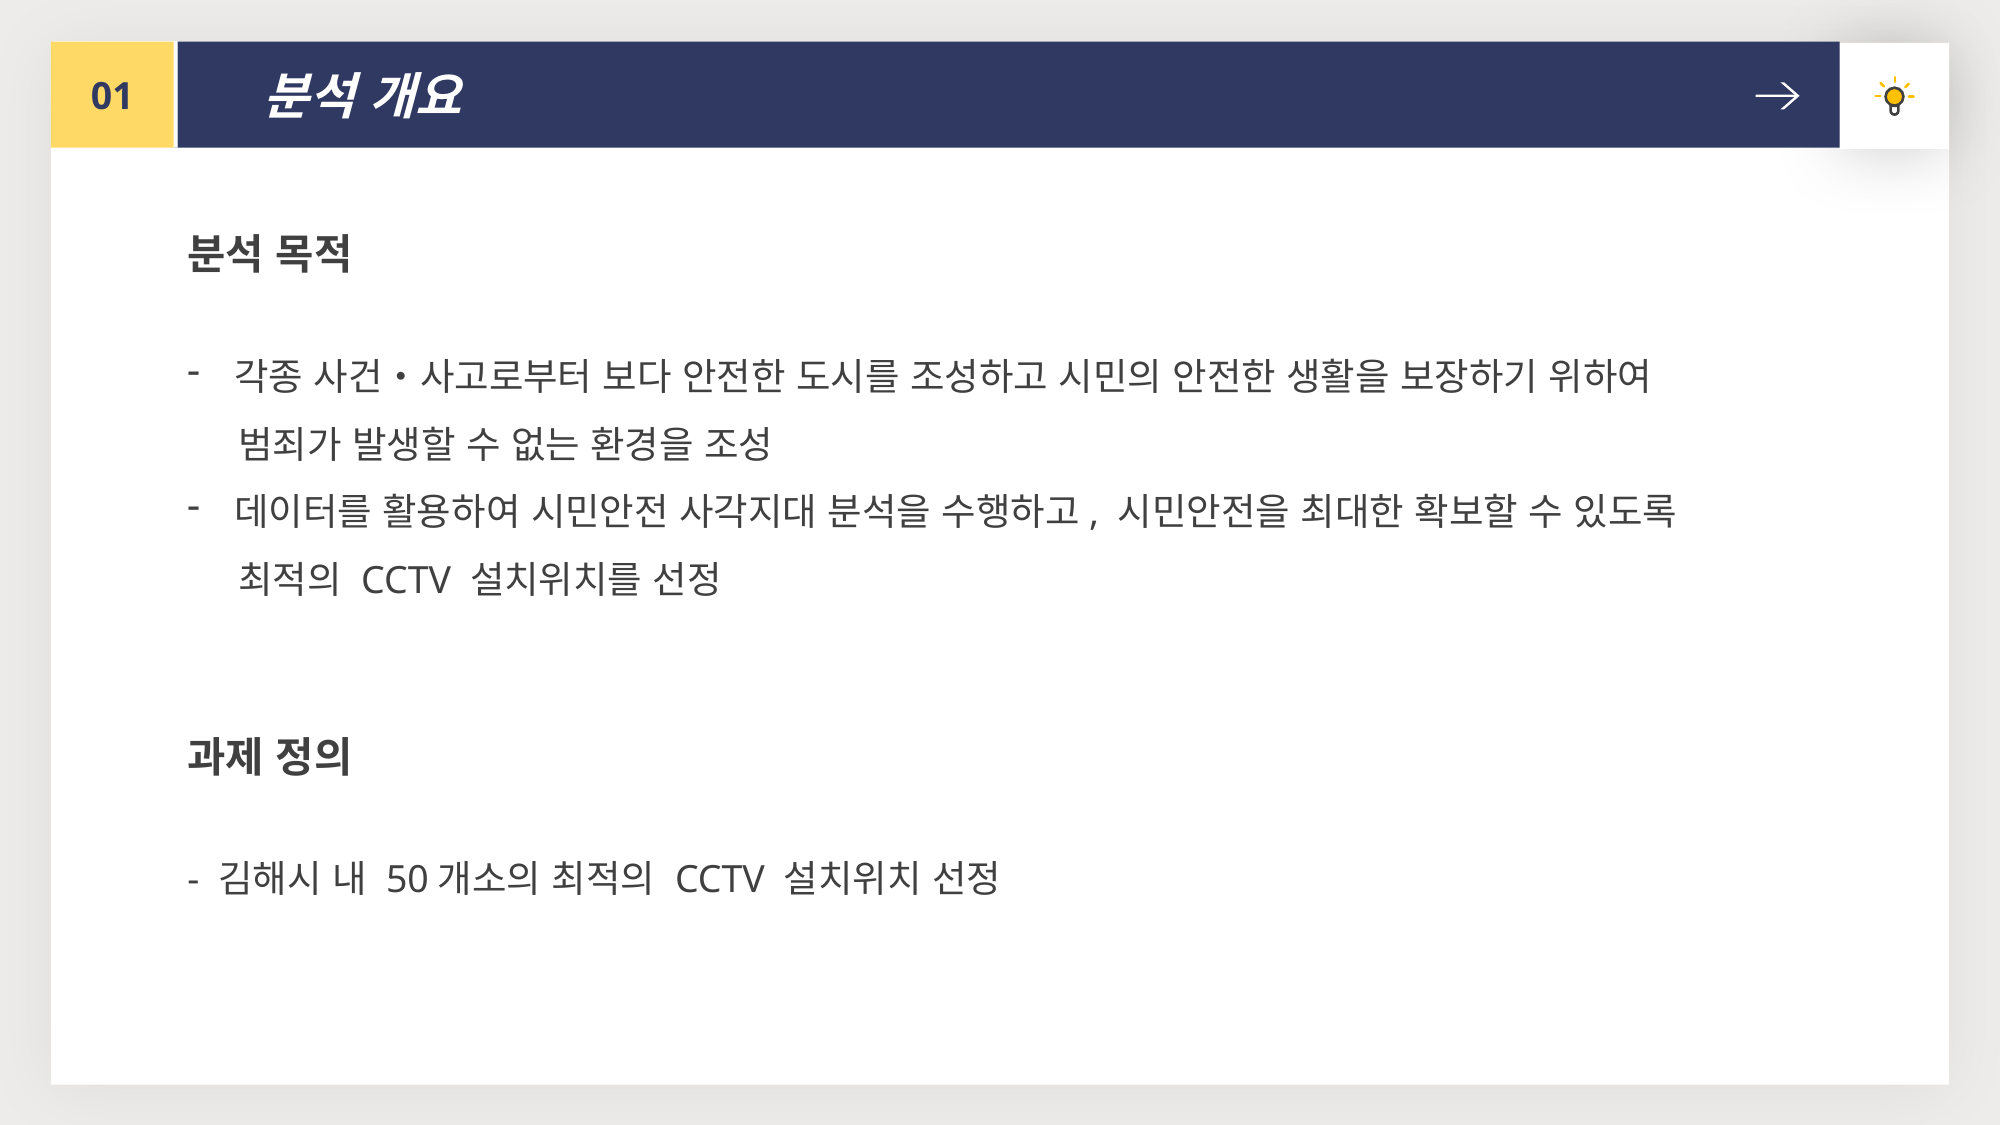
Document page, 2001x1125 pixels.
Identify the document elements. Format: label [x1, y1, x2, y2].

text_box [50, 41, 1950, 1085]
